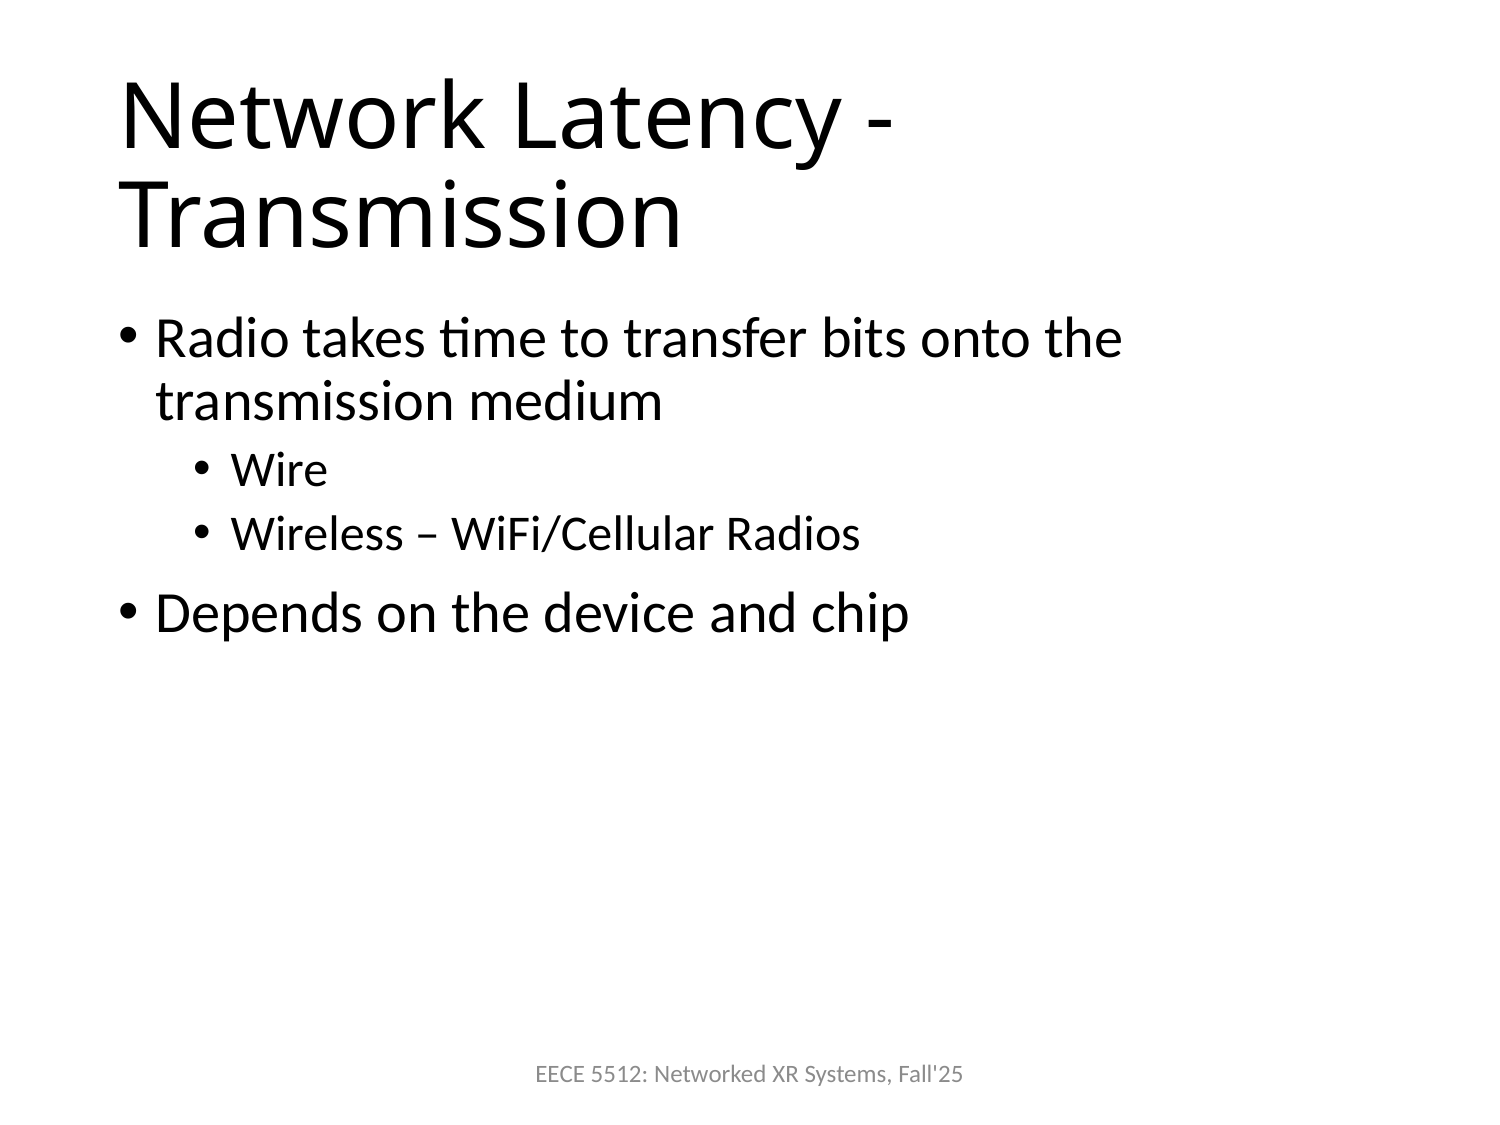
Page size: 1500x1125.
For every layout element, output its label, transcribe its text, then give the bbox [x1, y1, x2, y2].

title Network Latency - Transmission [103, 59, 1397, 278]
footer EECE 5512: Networked XR Systems, Fall'25 [496, 1042, 1004, 1103]
list Radio takes time to transfer bits onto the transmission medium Wire Wireless – WiFi/Cellular Radios Depends on the device and chip [103, 299, 1397, 1014]
